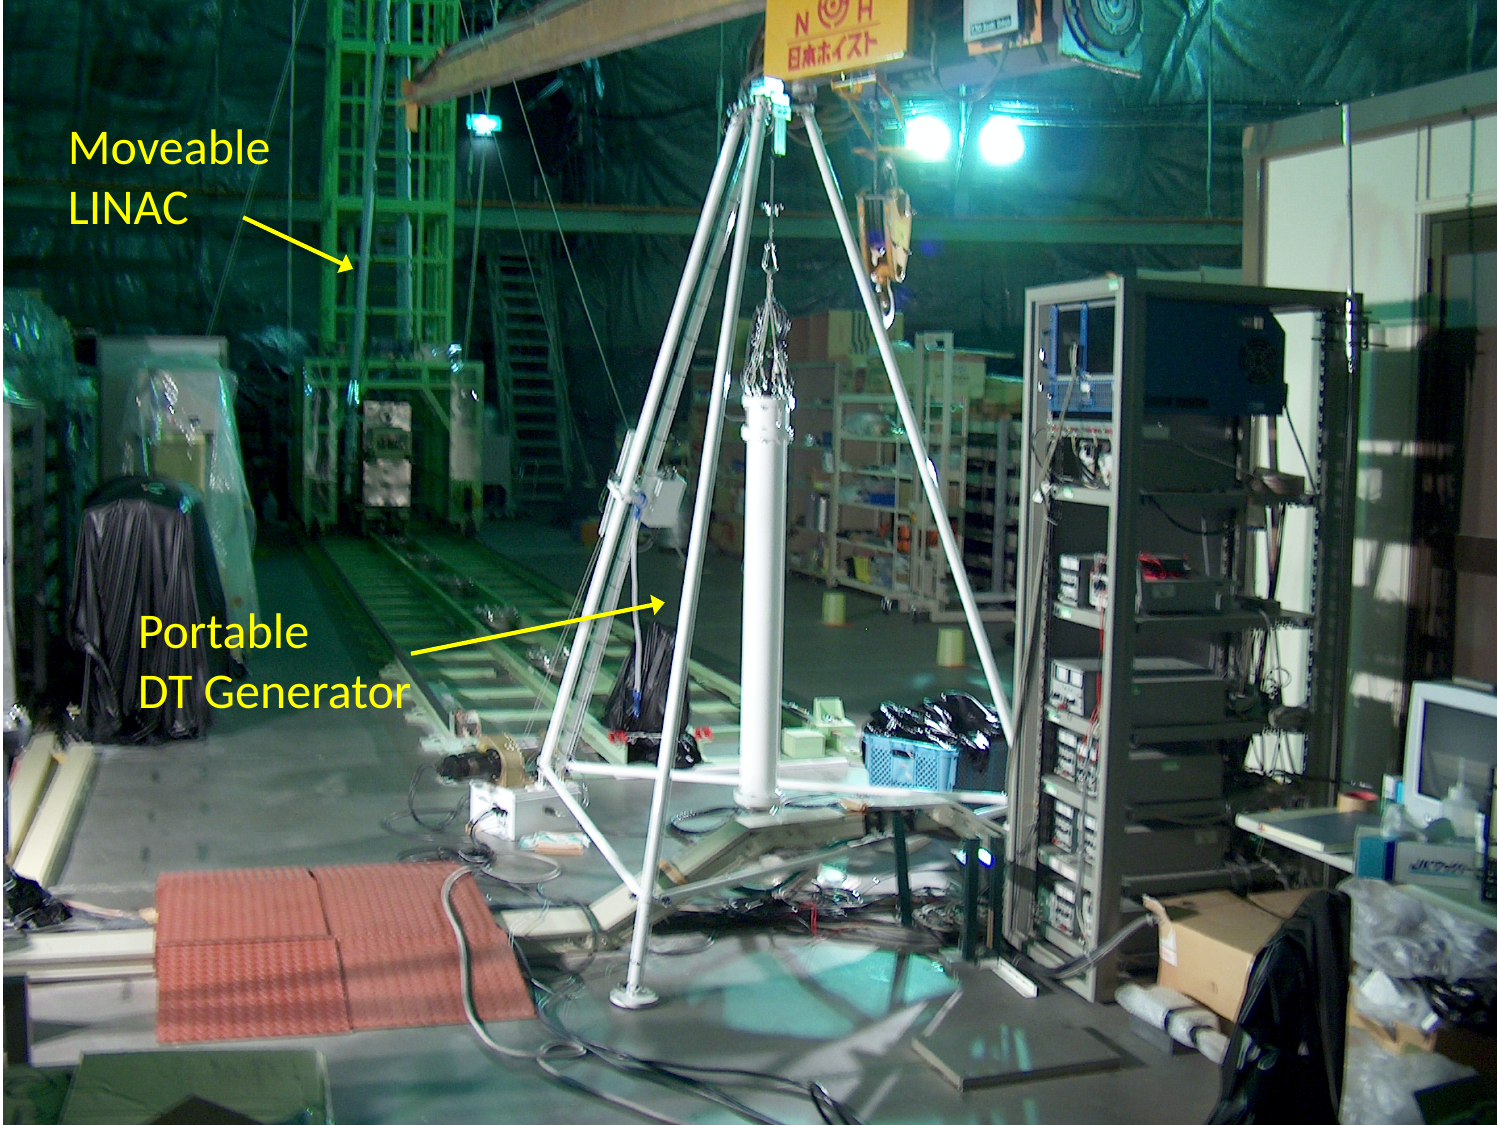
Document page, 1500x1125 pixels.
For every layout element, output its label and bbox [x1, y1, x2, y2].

text_box [410, 602, 665, 654]
picture [3, 0, 1497, 1125]
text_box [242, 216, 354, 270]
